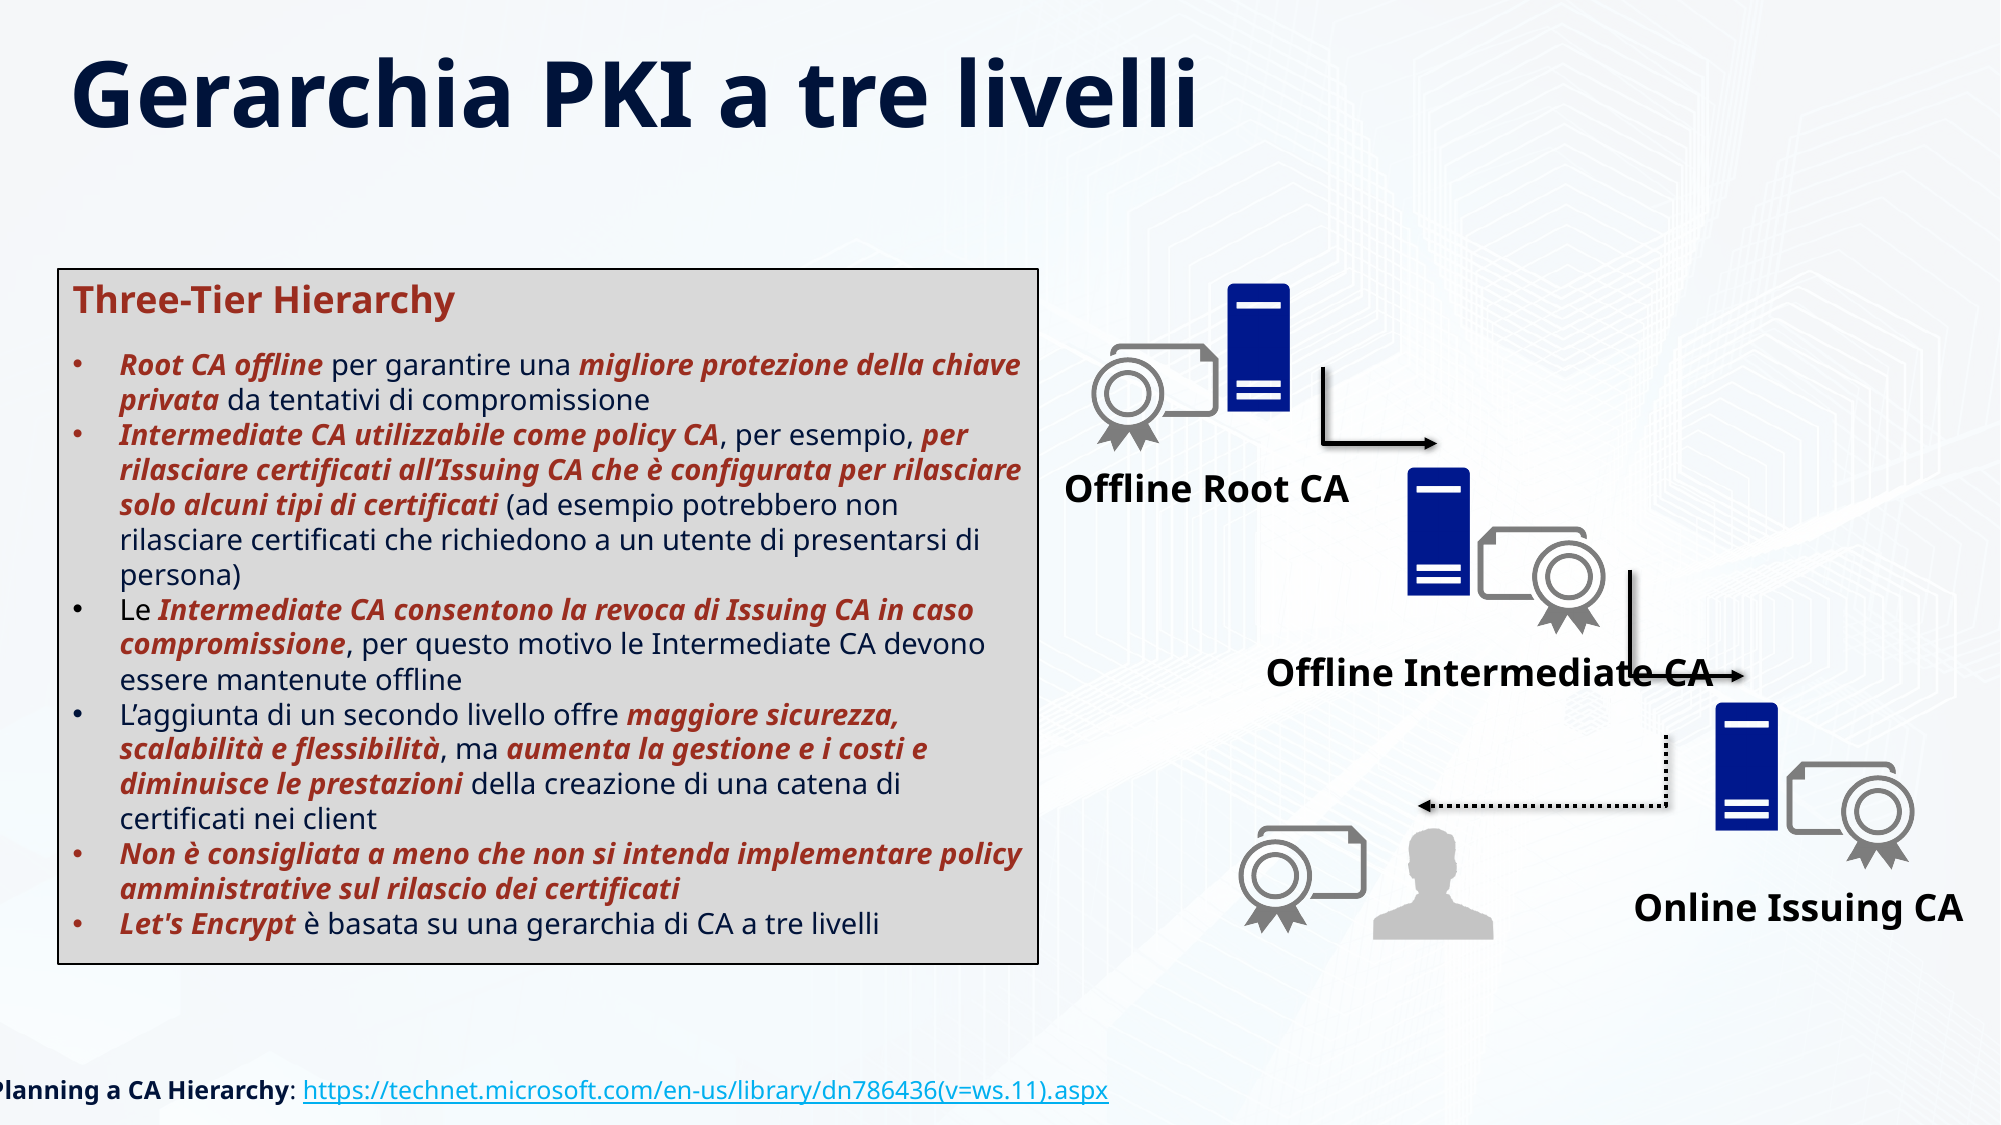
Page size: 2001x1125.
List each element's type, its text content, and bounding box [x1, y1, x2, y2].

text_box Three-Tier Hierarchy Root CA offline per garantire una migliore protezione della chiave privata da tentativi di compromissione Intermediate CA utilizzabile come policy CA, per esempio, per rilasciare certificati all’Issuing CA che è configurata per rilasciare solo alcuni tipi di certificati (ad esempio potrebbero non rilasciare certificati che richiedono a un utente di presentarsi di persona) Le Intermediate CA consentono la revoca di Issuing CA in caso compromissione, per questo motivo le Intermediate CA devono essere mantenute offline L’aggiunta di un secondo livello offre maggiore sicurezza, scalabilità e flessibilità, ma aumenta la gestione e i costi e diminuisce le prestazioni della creazione di una catena di certificati nei client Non è consigliata a meno che non si intenda implementare policy amministrative sul rilascio dei certificati Let's Encrypt è basata su una gerarchia di CA a tre livelli [57, 268, 1038, 965]
text_box Planning a CA Hierarchy: https://technet.microsoft.com/en-us/library/dn786436(v=ws.11).aspx [0, 1074, 1109, 1109]
title Gerarchia PKI a tre livelli [55, 29, 1945, 166]
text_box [1067, 283, 1959, 950]
